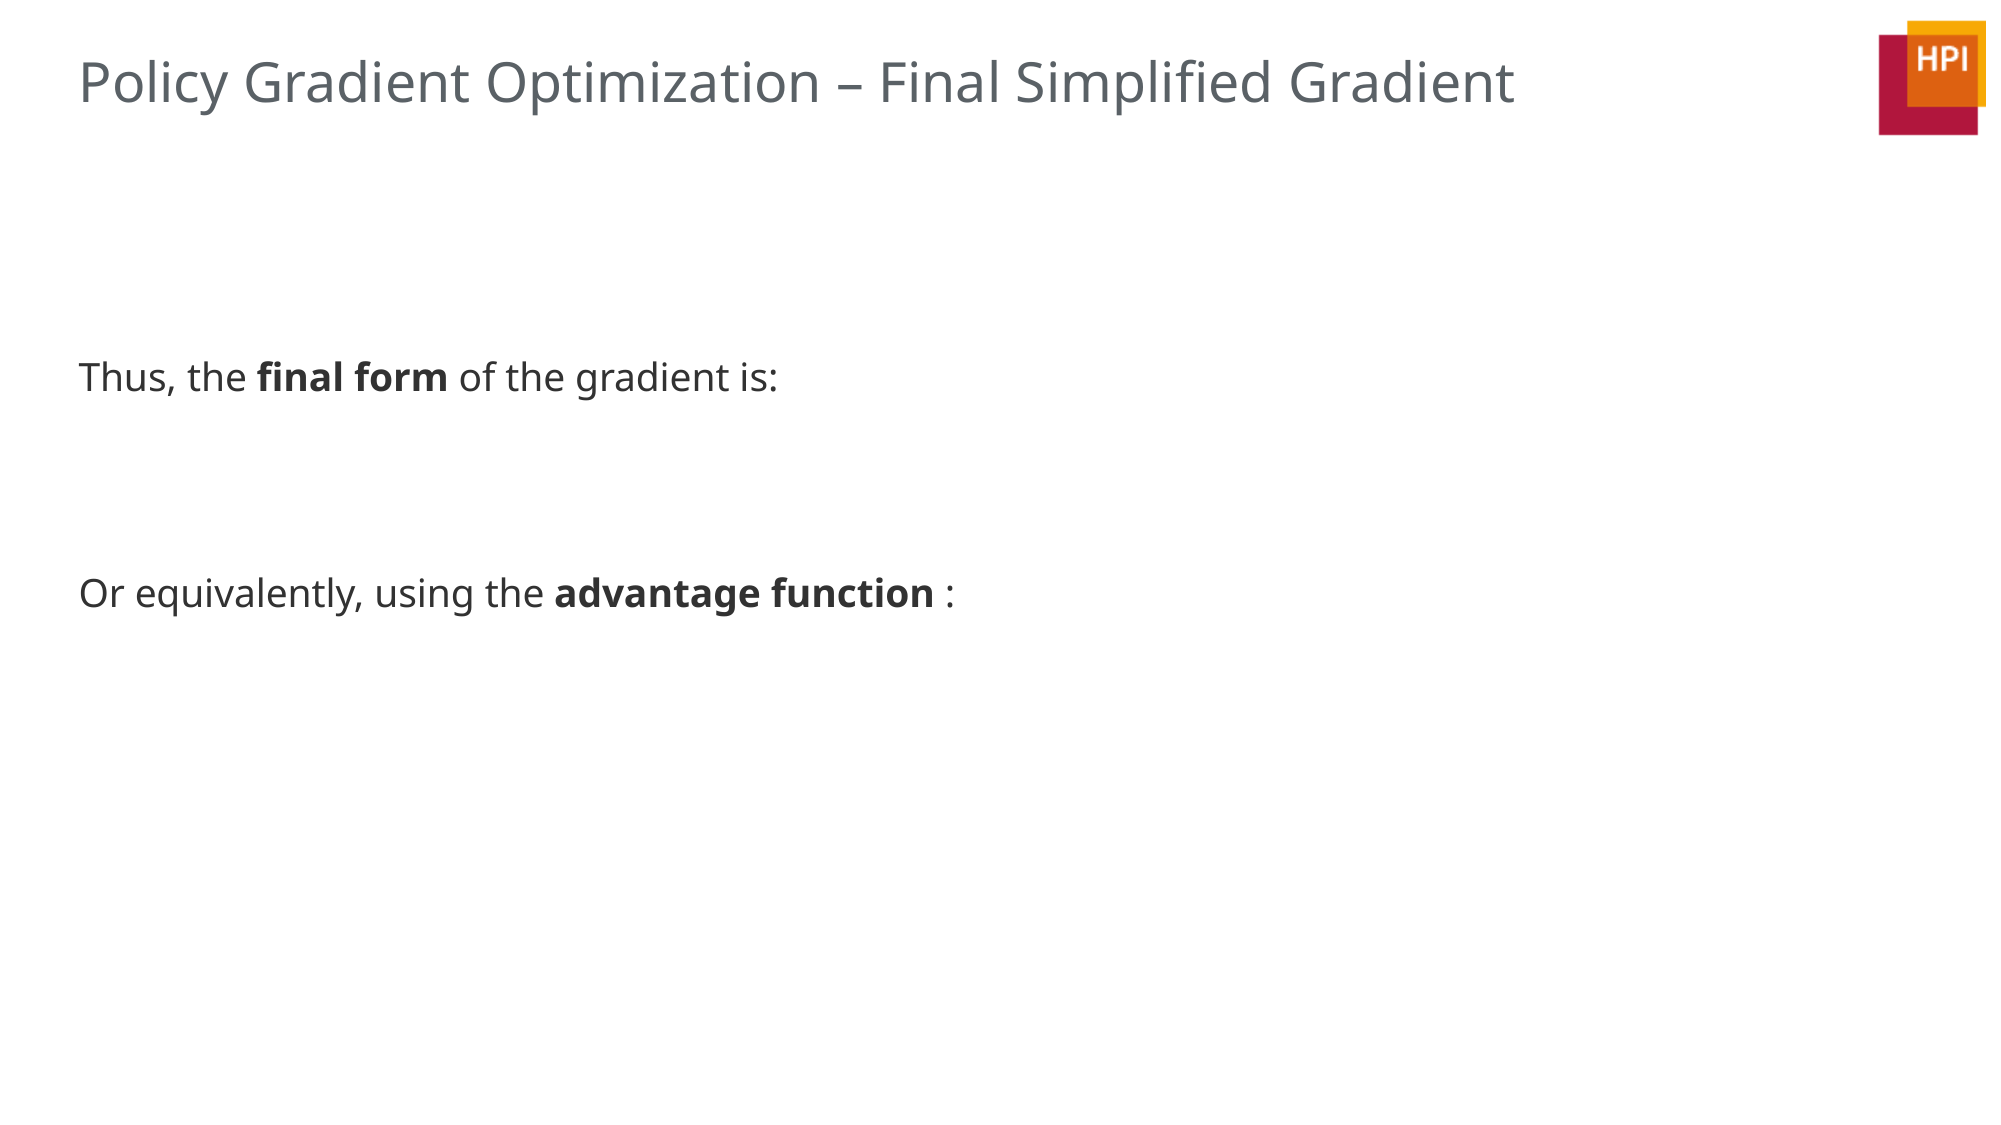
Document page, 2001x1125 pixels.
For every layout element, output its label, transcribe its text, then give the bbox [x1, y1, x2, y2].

picture [1873, 18, 1986, 140]
title Policy Gradient Optimization – Final Simplified Gradient [78, 23, 1814, 183]
